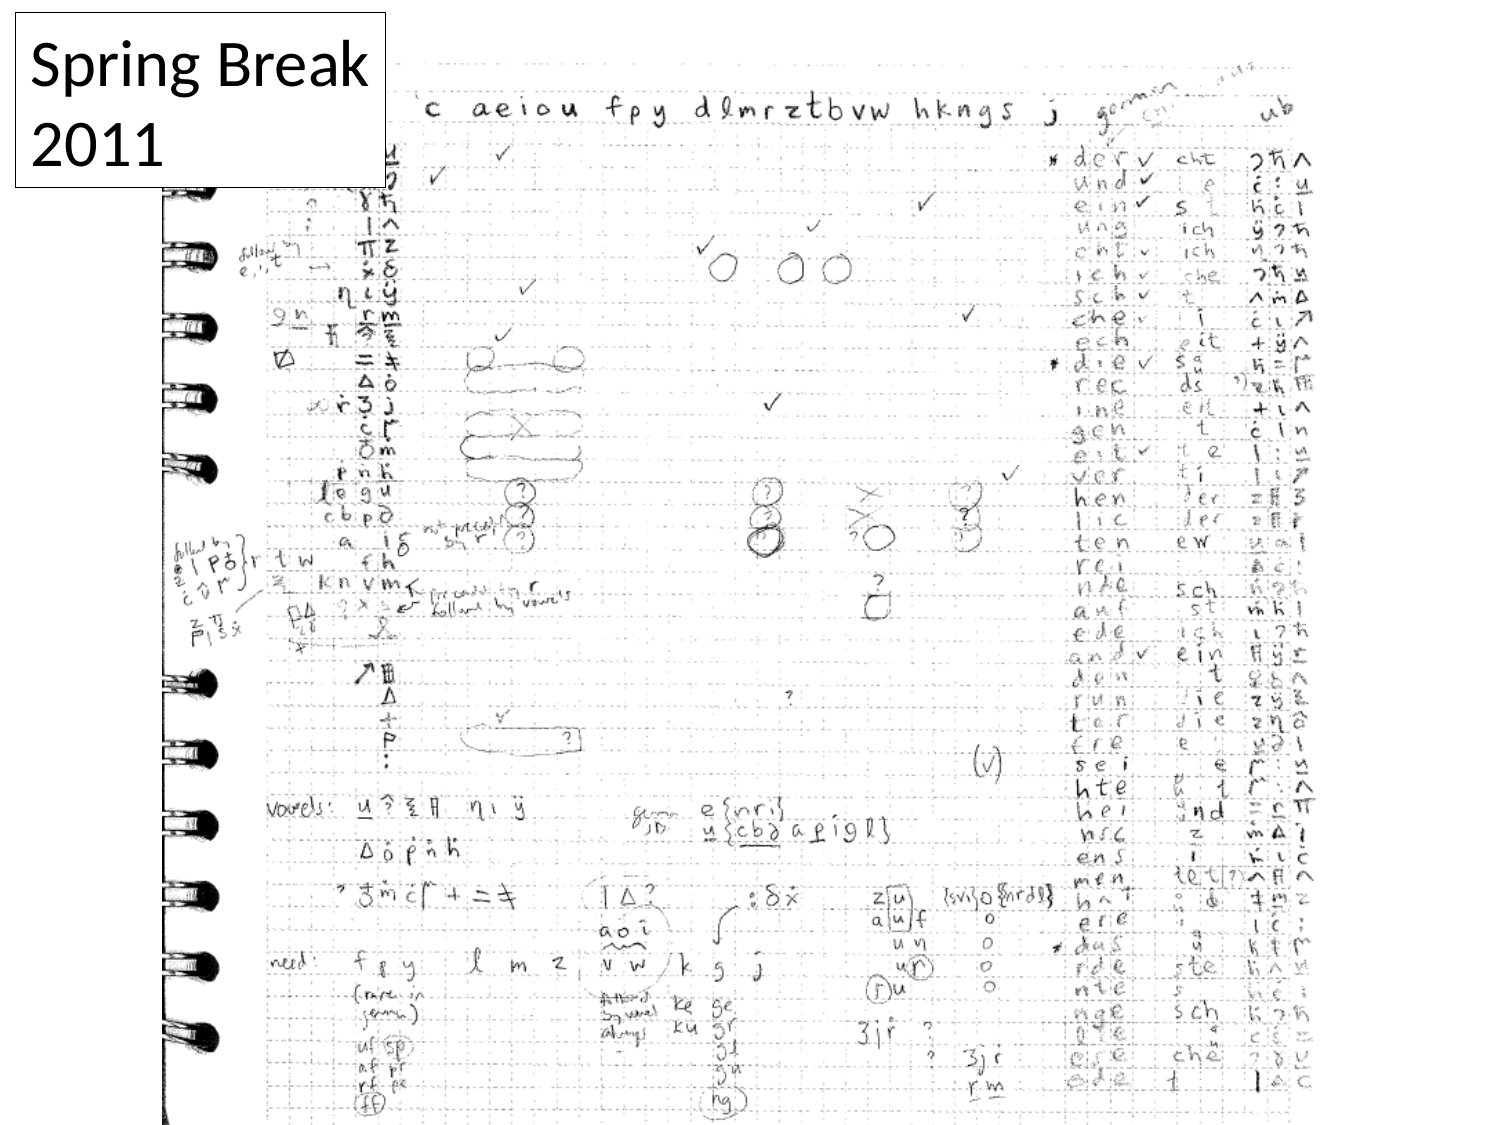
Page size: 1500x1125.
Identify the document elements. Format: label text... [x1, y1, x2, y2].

picture [161, 62, 1326, 1125]
text_box Spring Break 2011 [15, 12, 386, 188]
